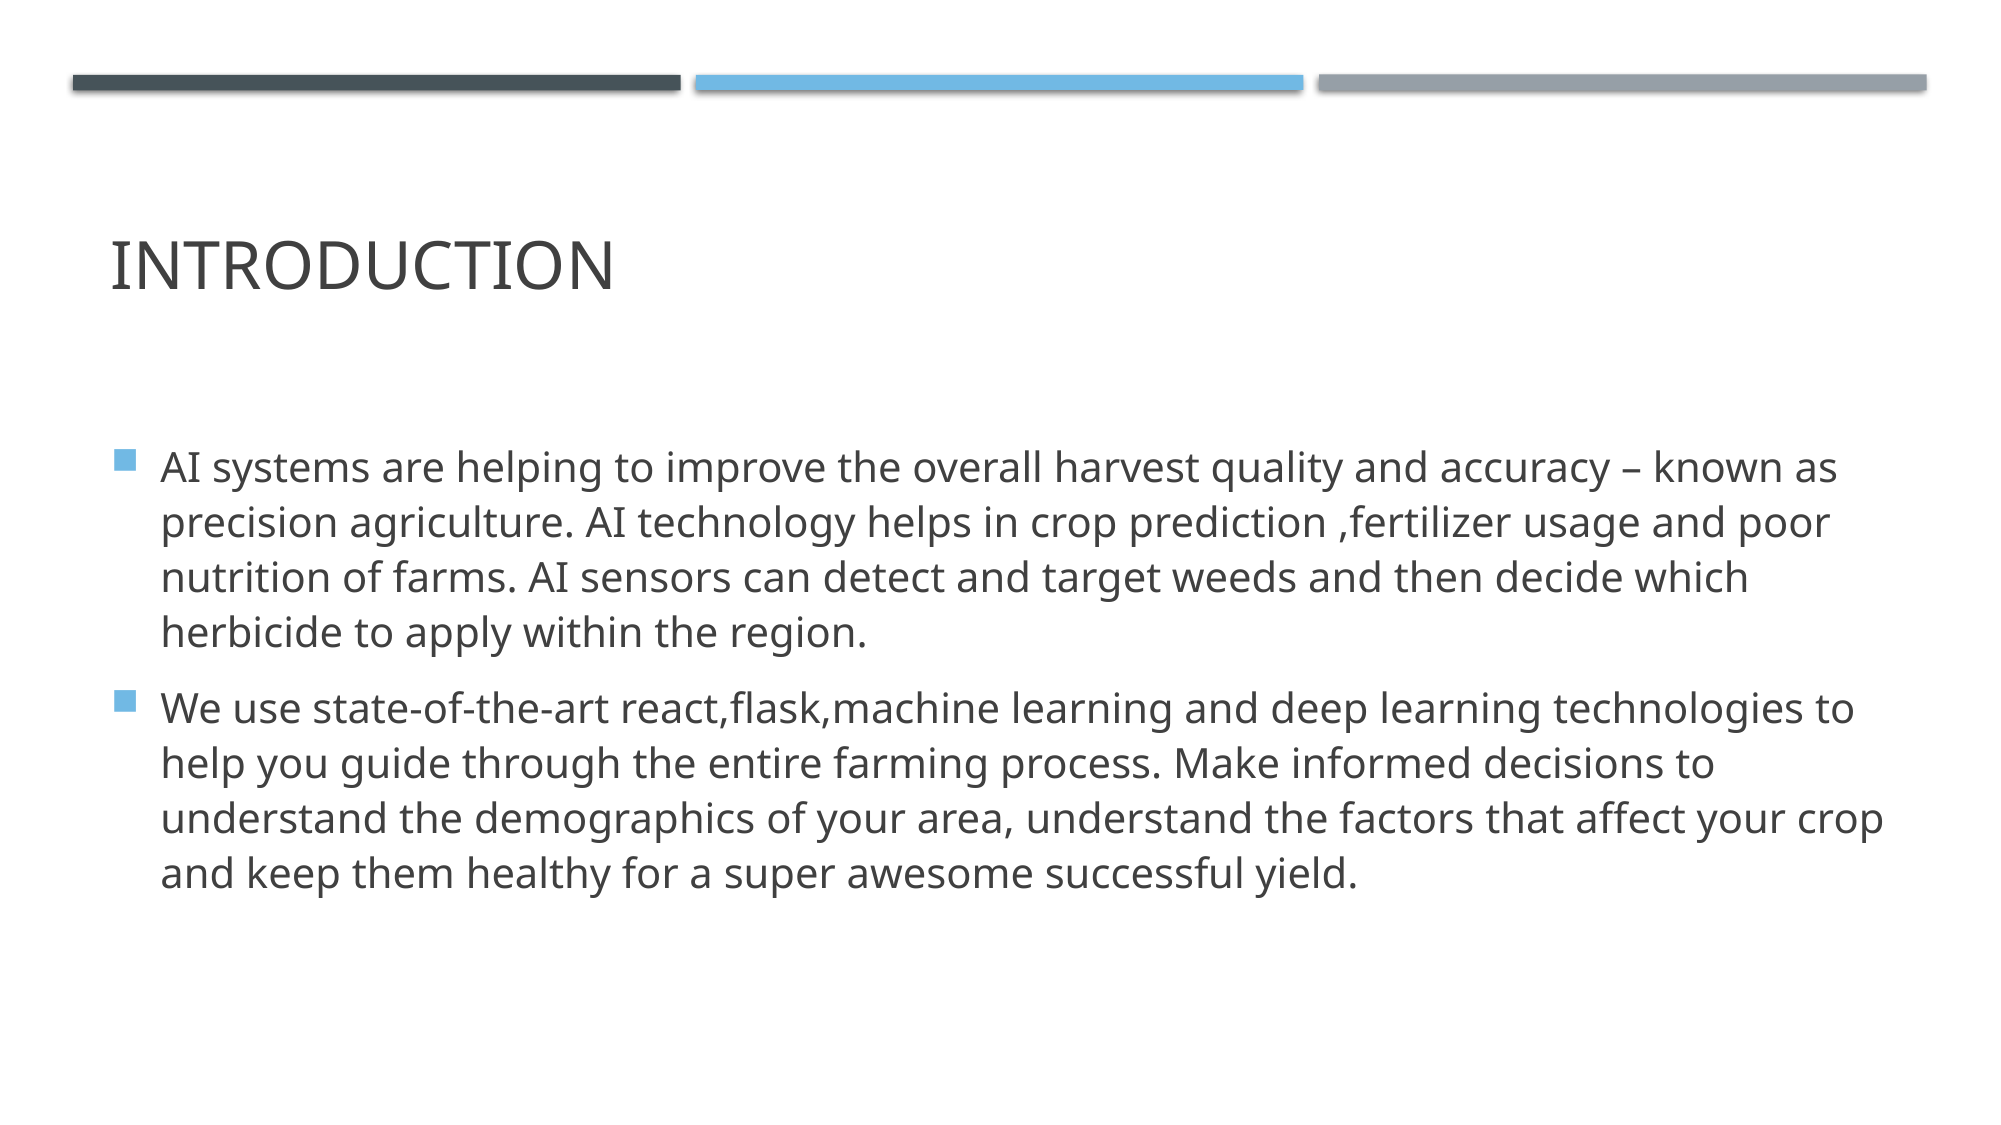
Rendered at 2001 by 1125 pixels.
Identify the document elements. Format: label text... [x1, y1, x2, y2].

title introduction [95, 115, 1905, 311]
list AI systems are helping to improve the overall harvest quality and accuracy – known as precision agriculture. AI technology helps in crop prediction ,fertilizer usage and poor nutrition of farms. AI sensors can detect and target weeds and then decide which herbicide to apply within the region. We use state-of-the-art react,flask,machine learning and deep learning technologies to help you guide through the entire farming process. Make informed decisions to understand the demographics of your area, understand the factors that affect your crop and keep them healthy for a super awesome successful yield. [95, 352, 1905, 981]
